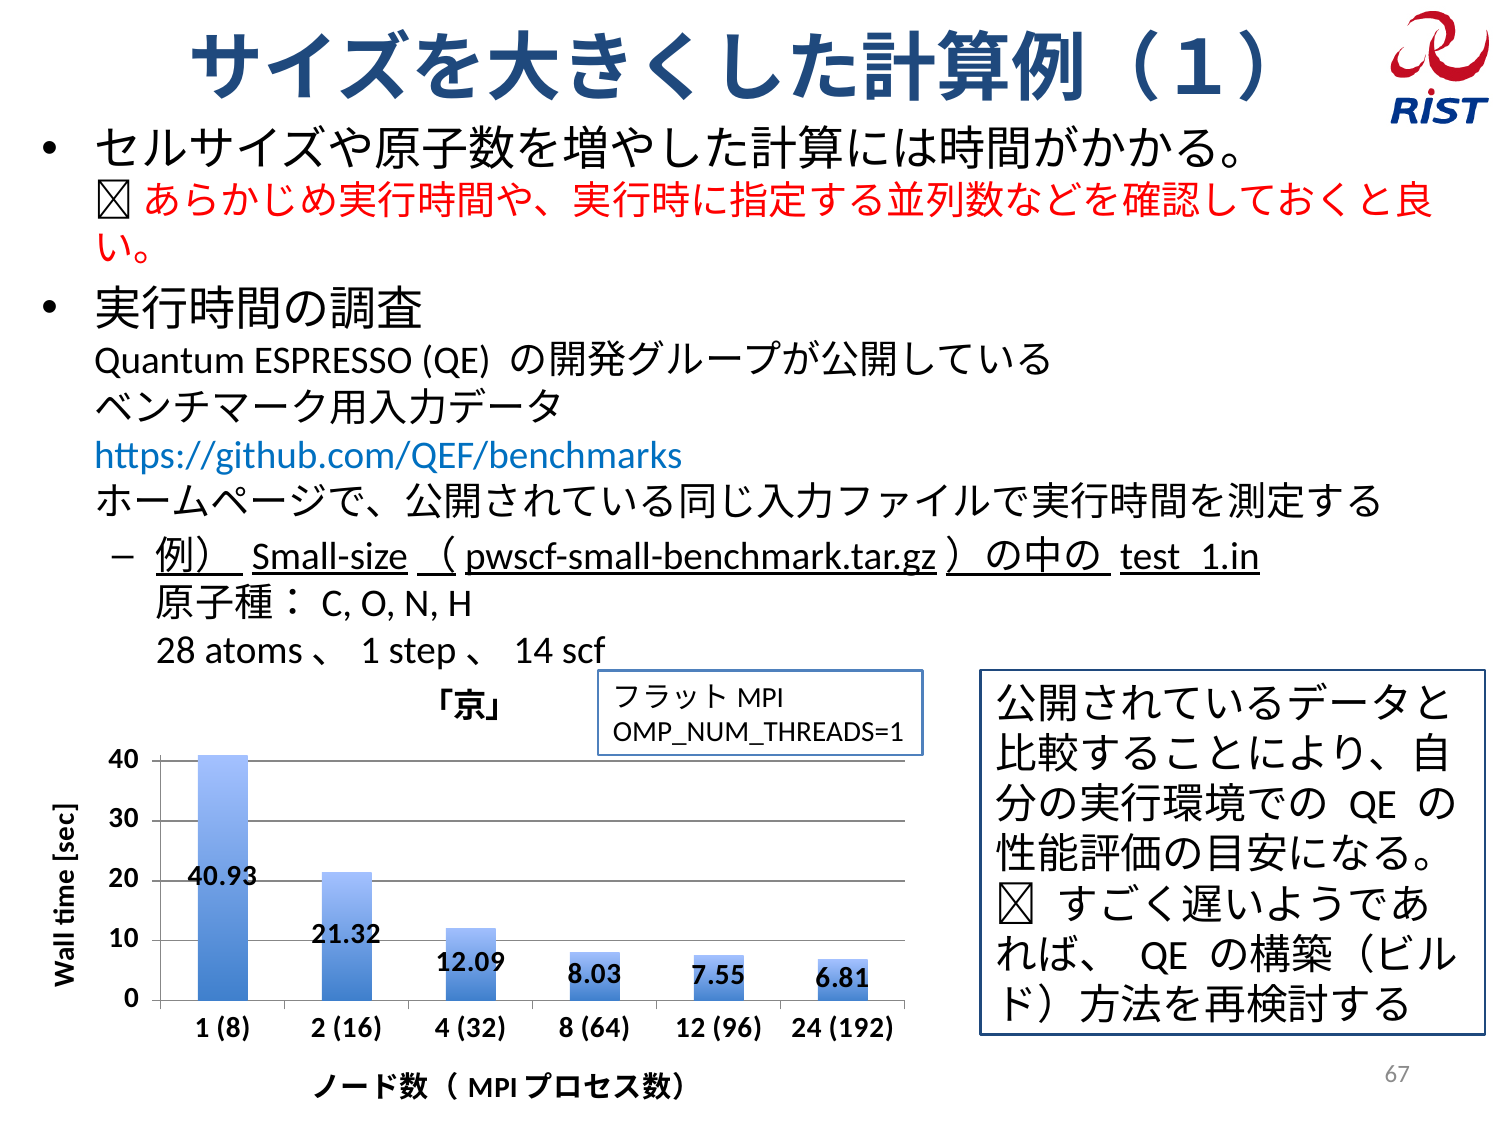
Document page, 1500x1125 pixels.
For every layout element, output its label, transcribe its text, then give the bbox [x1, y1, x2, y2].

slide_number 67 [1074, 1042, 1425, 1103]
chart [16, 651, 924, 1125]
list セルサイズや原子数を増やした計算には時間がかかる。  あらかじめ実行時間や、実行時に指定する並列数などを確認しておくと良い。 実行時間の調査 Quantum ESPRESSO (QE) の開発グループが公開している ベンチマーク用入力データ https://github.com/QEF/benchmarks ホームページで、公開されている同じ入力ファイルで実行時間を測定する 例） Small-size（pwscf-small-benchmark.tar.gz）の中の test_1.in 原子種：C, O, N, H 28 atoms、1 step、14 scf [26, 111, 1480, 684]
text_box 公開されているデータと比較することにより、自分の実行環境での QE の性能評価の目安になる。  すごく遅いようであれば、 QE の構築（ビルド）方法を再検討する [980, 669, 1485, 1035]
title サイズを大きくした計算例（１） [75, 7, 1425, 111]
picture [1379, 0, 1500, 135]
